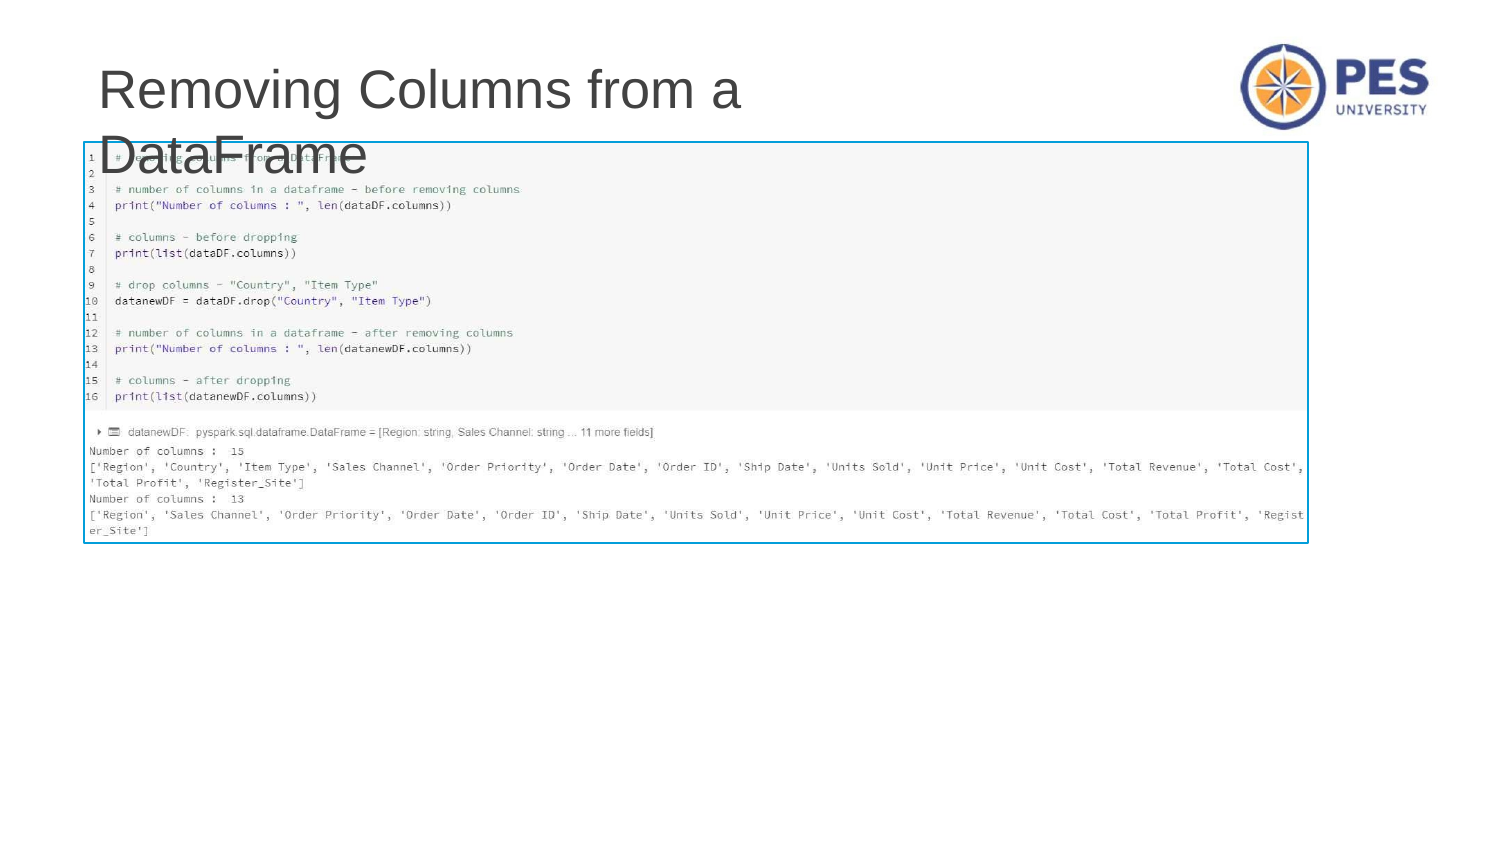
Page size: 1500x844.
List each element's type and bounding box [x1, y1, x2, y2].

text_box [82, 36, 1438, 544]
